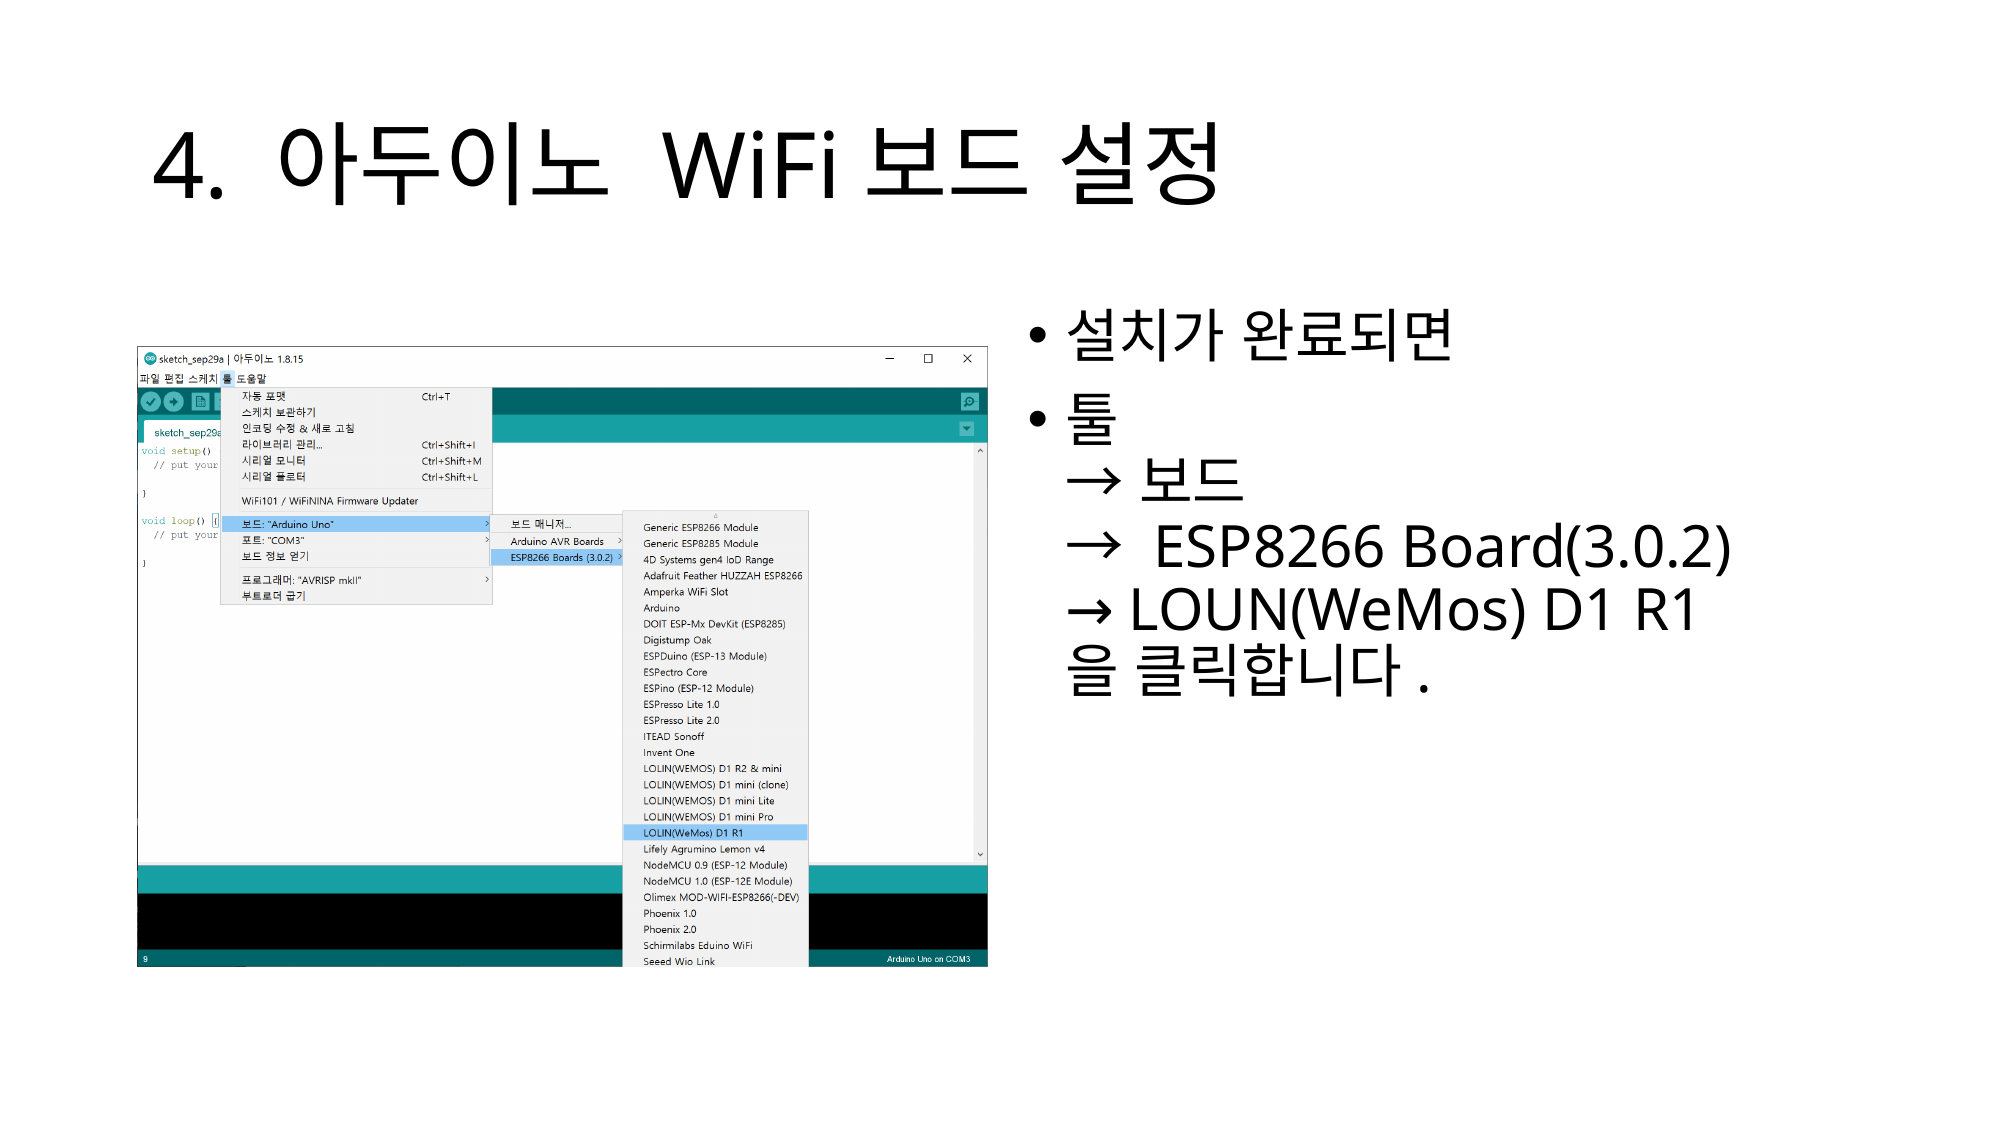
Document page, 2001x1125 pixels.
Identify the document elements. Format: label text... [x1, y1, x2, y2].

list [137, 346, 988, 967]
title 4. 아두이노 WiFi보드 설정 [137, 59, 1863, 278]
list 설치가 완료되면 툴 → 보드 → ESP8266 Board(3.0.2) → LOUN(WeMos) D1 R1 을 클릭합니다. [1012, 299, 1863, 1014]
